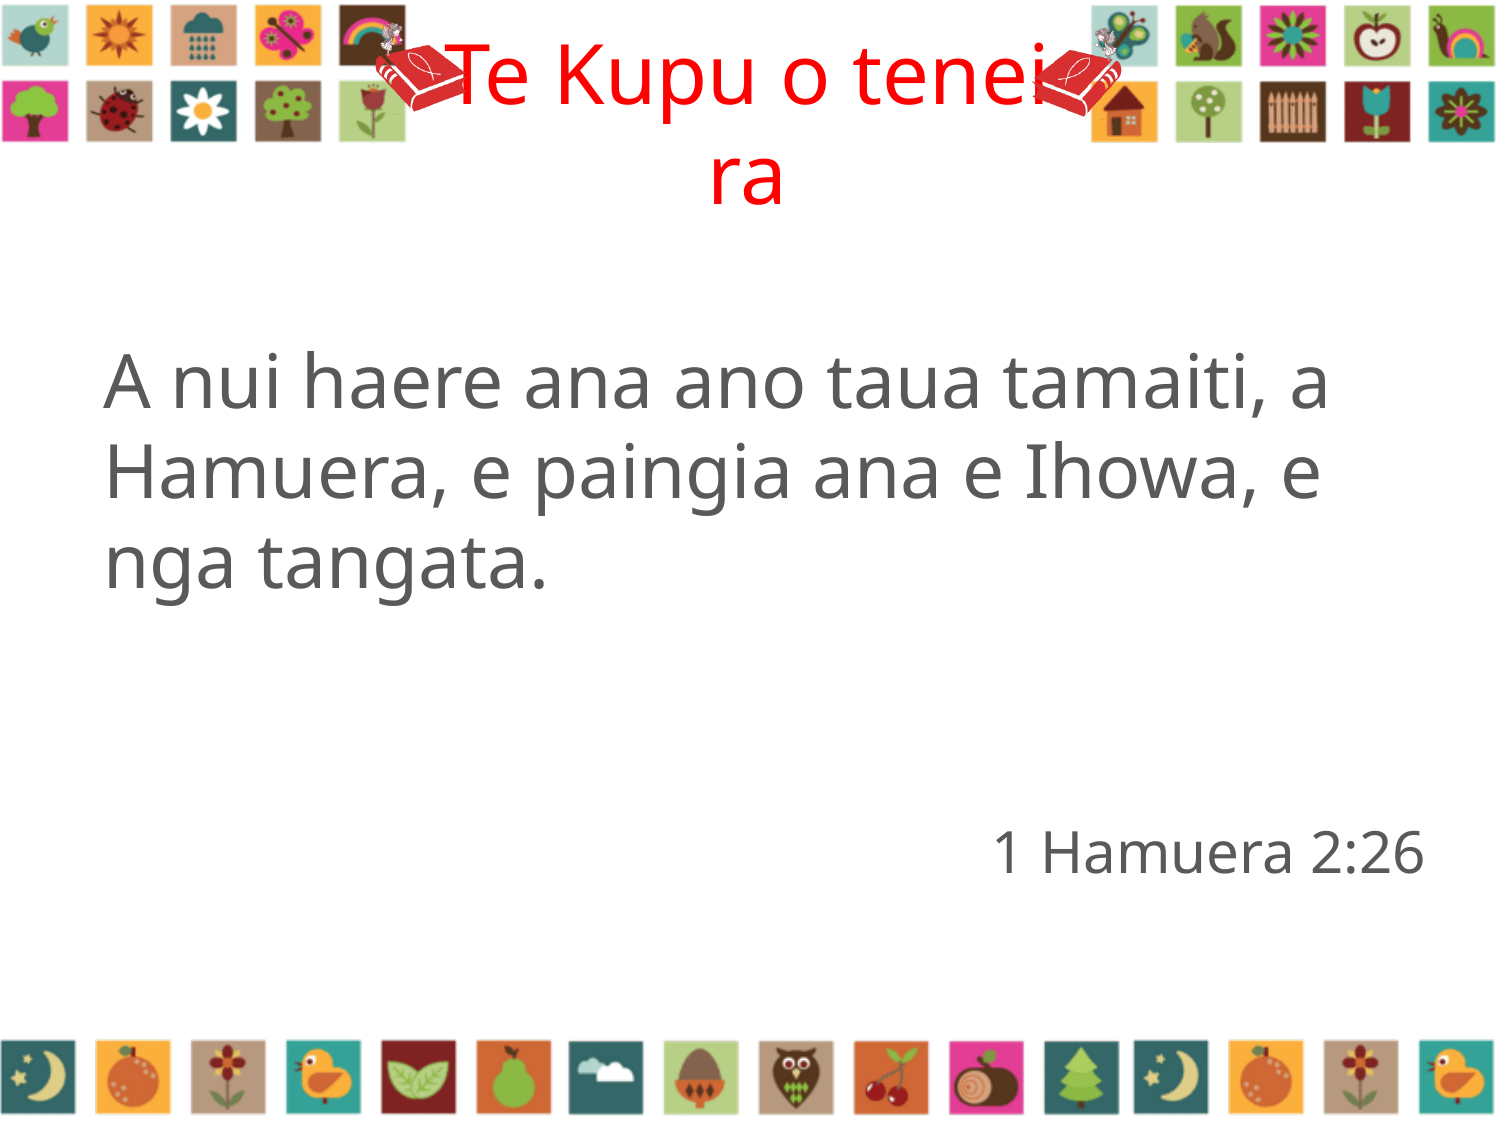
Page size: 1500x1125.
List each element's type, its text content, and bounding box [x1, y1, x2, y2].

picture [999, 3, 1500, 150]
text_box A nui haere ana ano taua tamaiti, a Hamuera, e paingia ana e Ihowa, e nga tangata. [88, 326, 1436, 611]
text_box 1 Hamuera 2:26 [808, 807, 1441, 893]
text_box Te Kupu o tenei ra [414, 13, 1080, 229]
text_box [0, 1028, 1500, 1118]
picture [0, 3, 501, 150]
